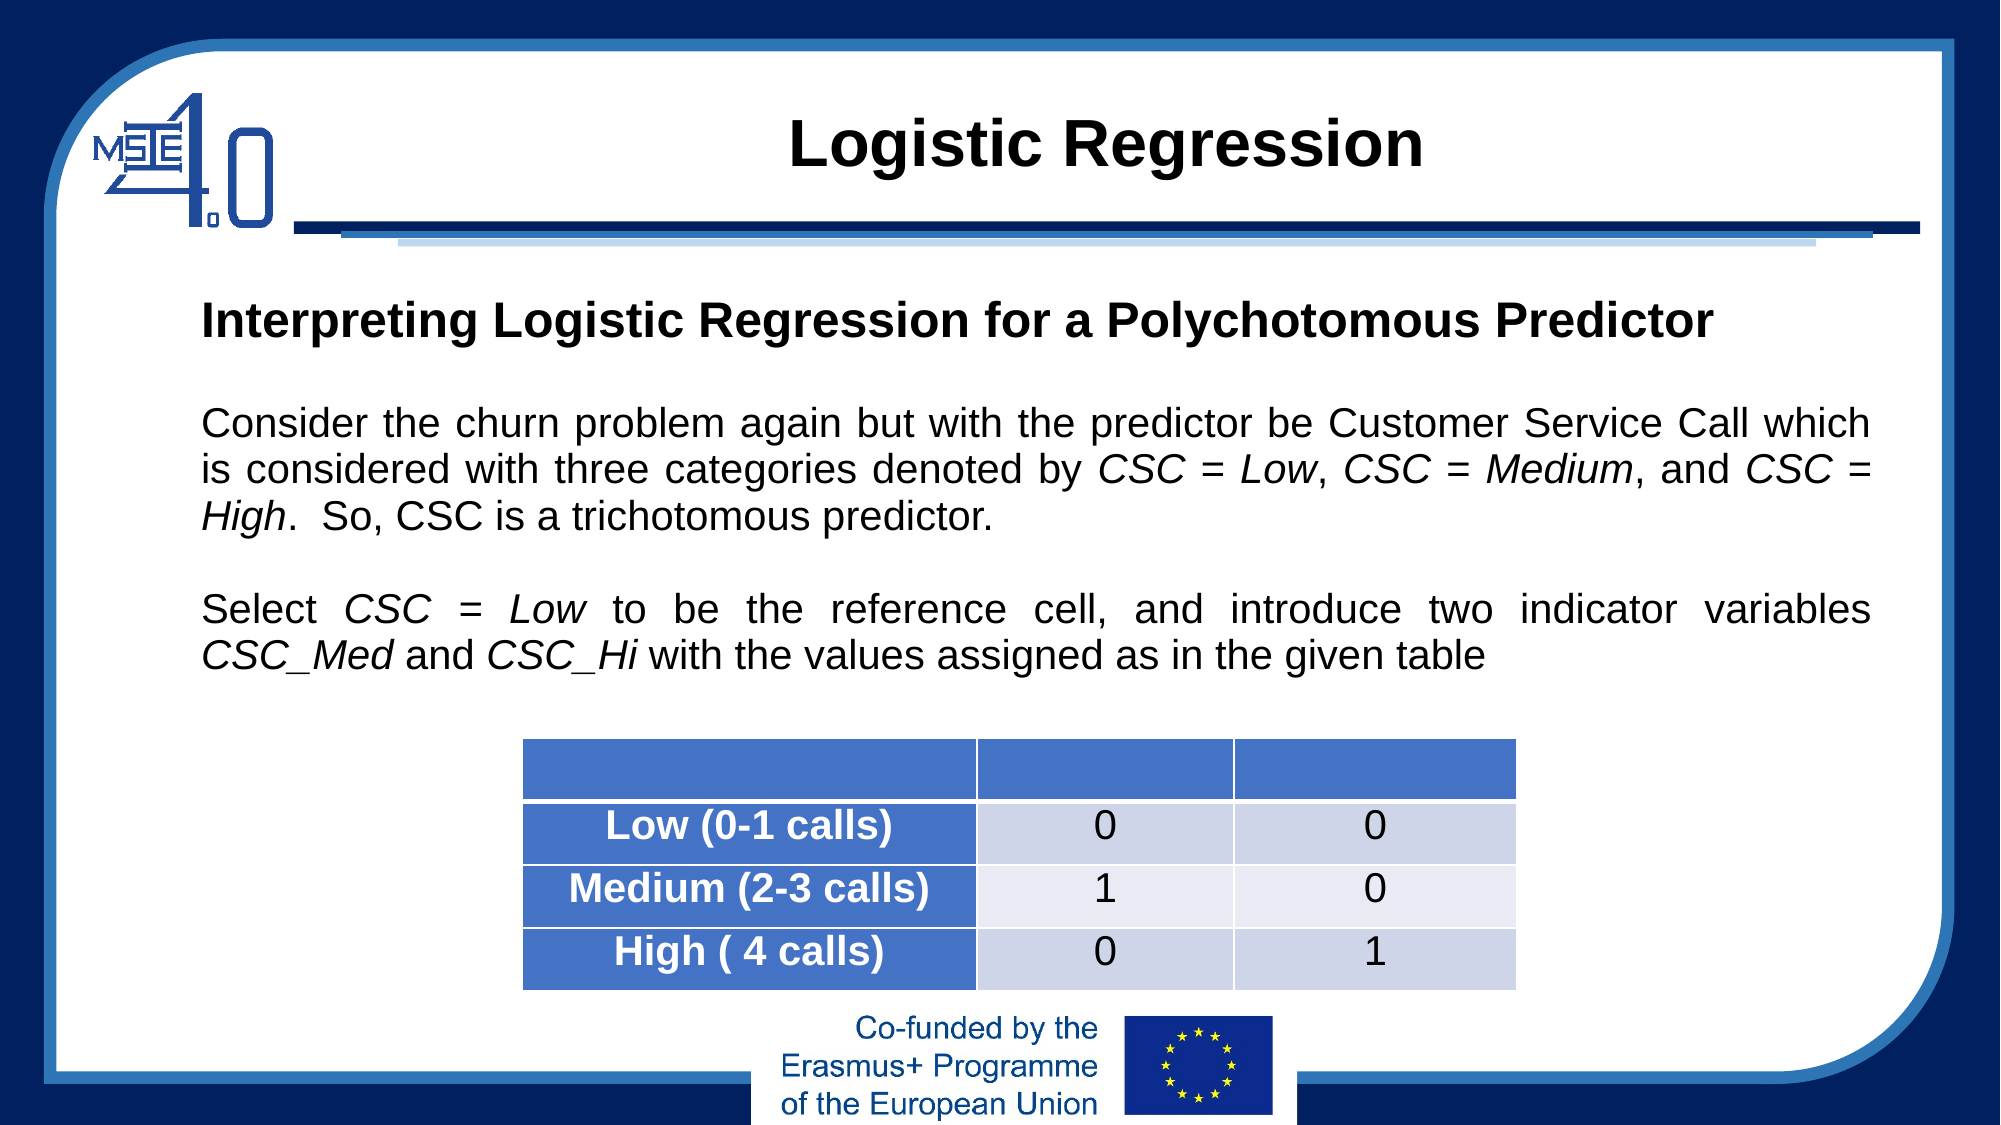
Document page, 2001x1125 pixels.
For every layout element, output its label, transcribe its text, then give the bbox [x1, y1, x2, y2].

title Logistic Regression [294, 73, 1921, 220]
list Interpreting Logistic Regression for a Polychotomous Predictor Consider the churn problem again but with the predictor be Customer Service Call which is considered with three categories denoted by CSC = Low, CSC = Medium, and CSC = High. So, CSC is a trichotomous predictor. Select CSC = Low to be the reference cell, and introduce two indicator variables CSC_Med and CSC_Hi with the values assigned as in the given table [186, 285, 1888, 992]
picture [751, 1003, 1298, 1125]
